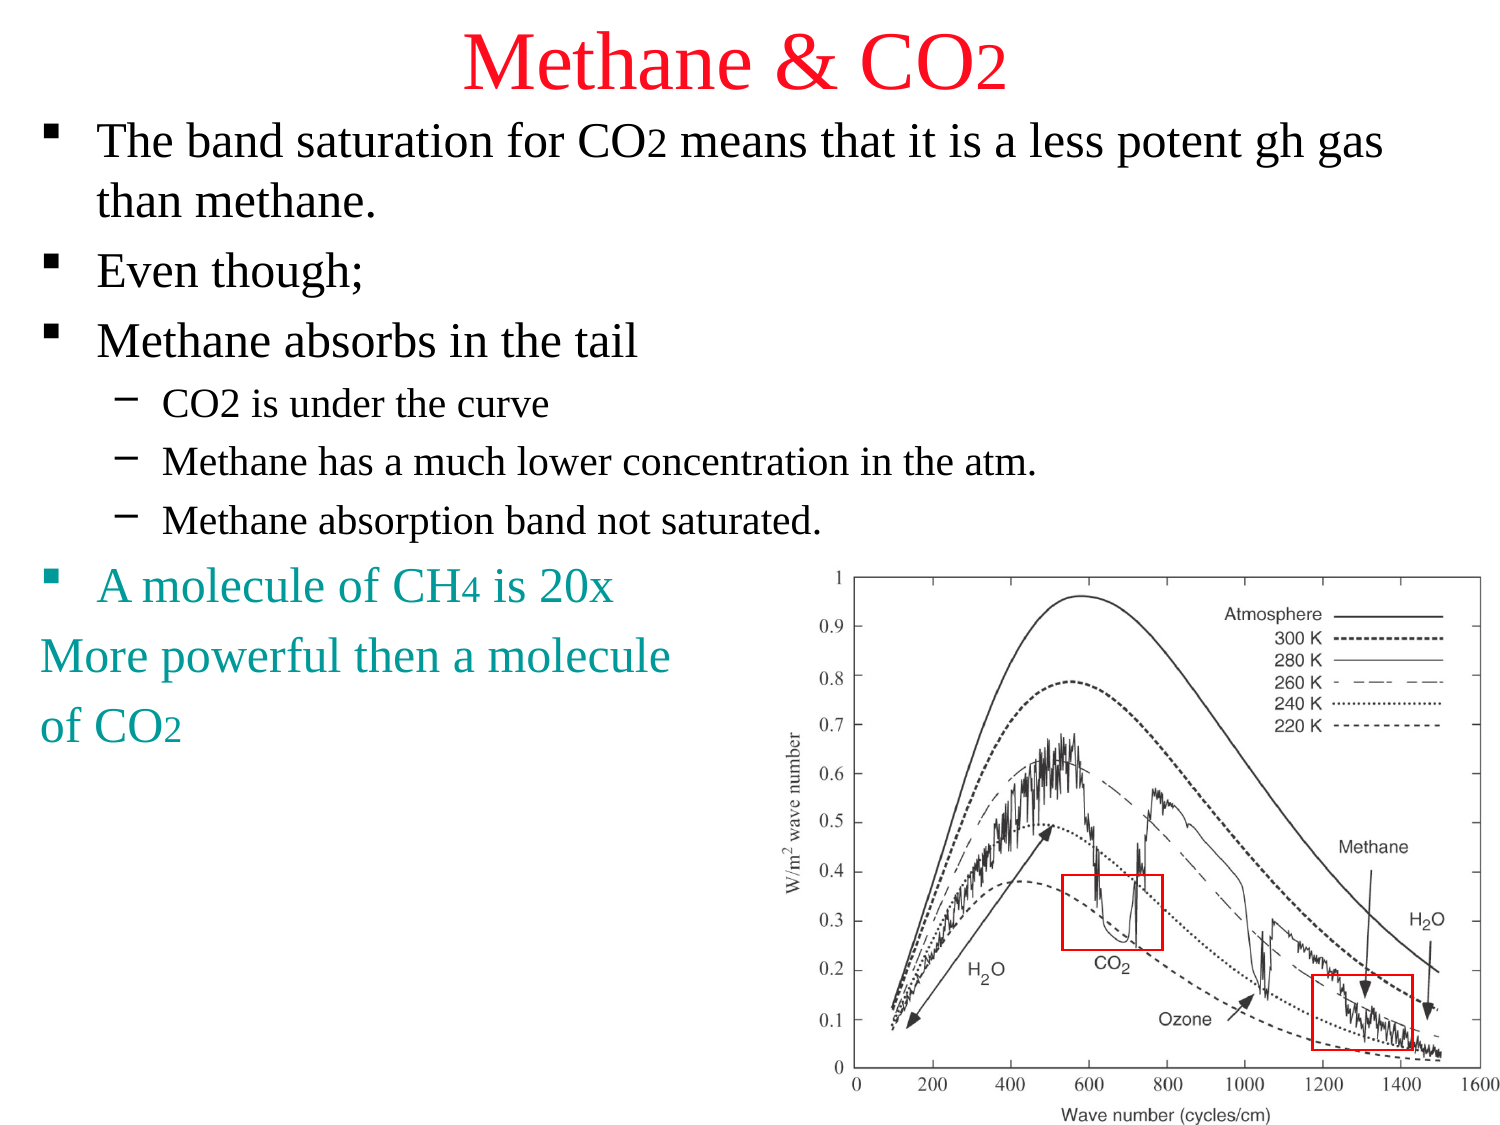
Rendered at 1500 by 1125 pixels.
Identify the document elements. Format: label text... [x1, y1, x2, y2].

title Methane & CO2 [37, 0, 1434, 99]
list The band saturation for CO2 means that it is a less potent gh gas than methane. Even though; Methane absorbs in the tail CO2 is under the curve Methane has a much lower concentration in the atm. Methane absorption band not saturated. A molecule of CH4 is 20x More powerful then a molecule of CO2 [24, 99, 1476, 1051]
picture [774, 566, 1500, 1125]
